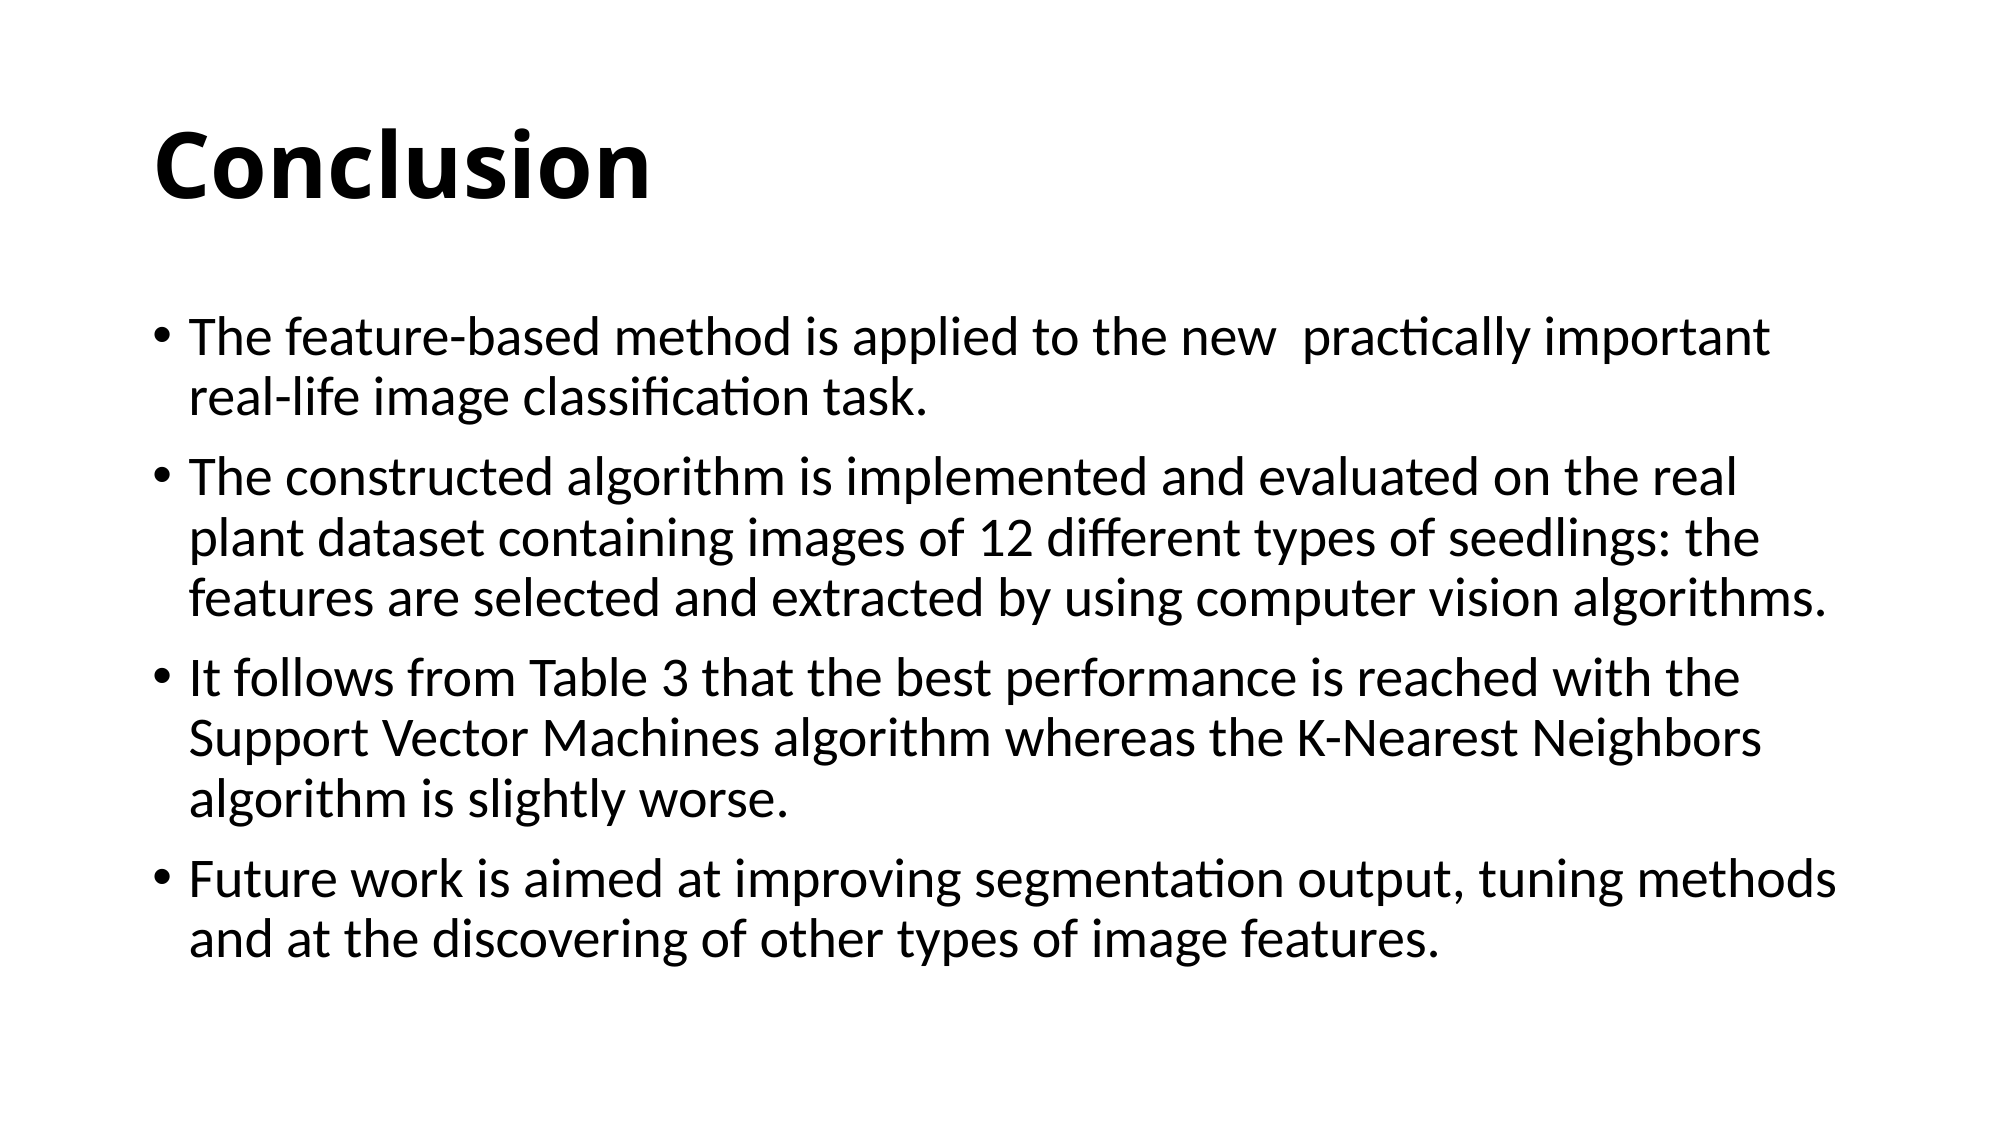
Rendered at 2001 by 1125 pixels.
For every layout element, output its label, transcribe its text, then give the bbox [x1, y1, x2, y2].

title Conclusion [137, 59, 1863, 278]
list The feature-based method is applied to the new practically important real-life image classification task. The constructed algorithm is implemented and evaluated on the real plant dataset containing images of 12 different types of seedlings: the features are selected and extracted by using computer vision algorithms. It follows from Table 3 that the best performance is reached with the Support Vector Machines algorithm whereas the K-Nearest Neighbors algorithm is slightly worse. Future work is aimed at improving segmentation output, tuning methods and at the discovering of other types of image features. [137, 299, 1863, 1014]
